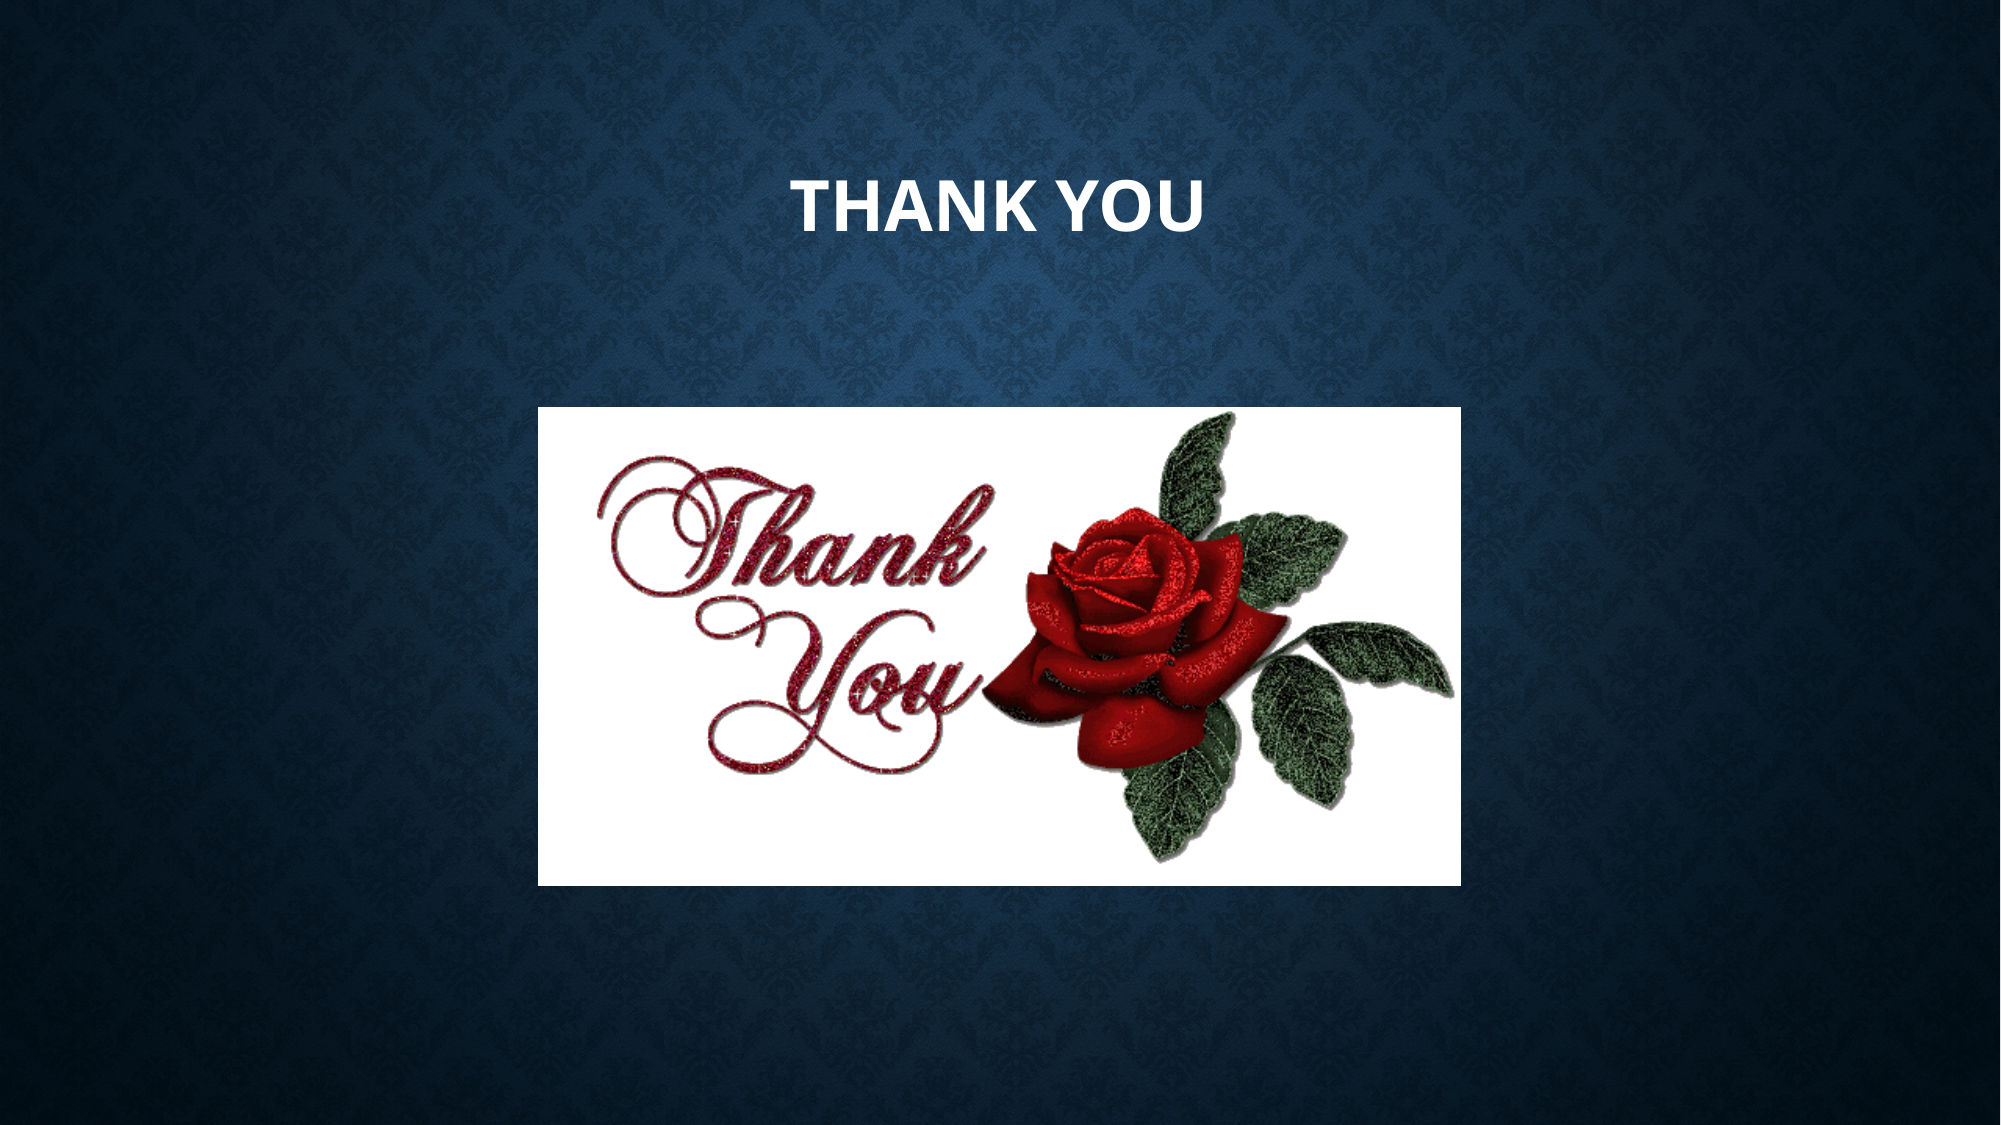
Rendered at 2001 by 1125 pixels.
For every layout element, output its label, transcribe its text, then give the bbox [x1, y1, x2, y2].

title THANK YOU [149, 99, 1849, 318]
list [537, 407, 1461, 887]
